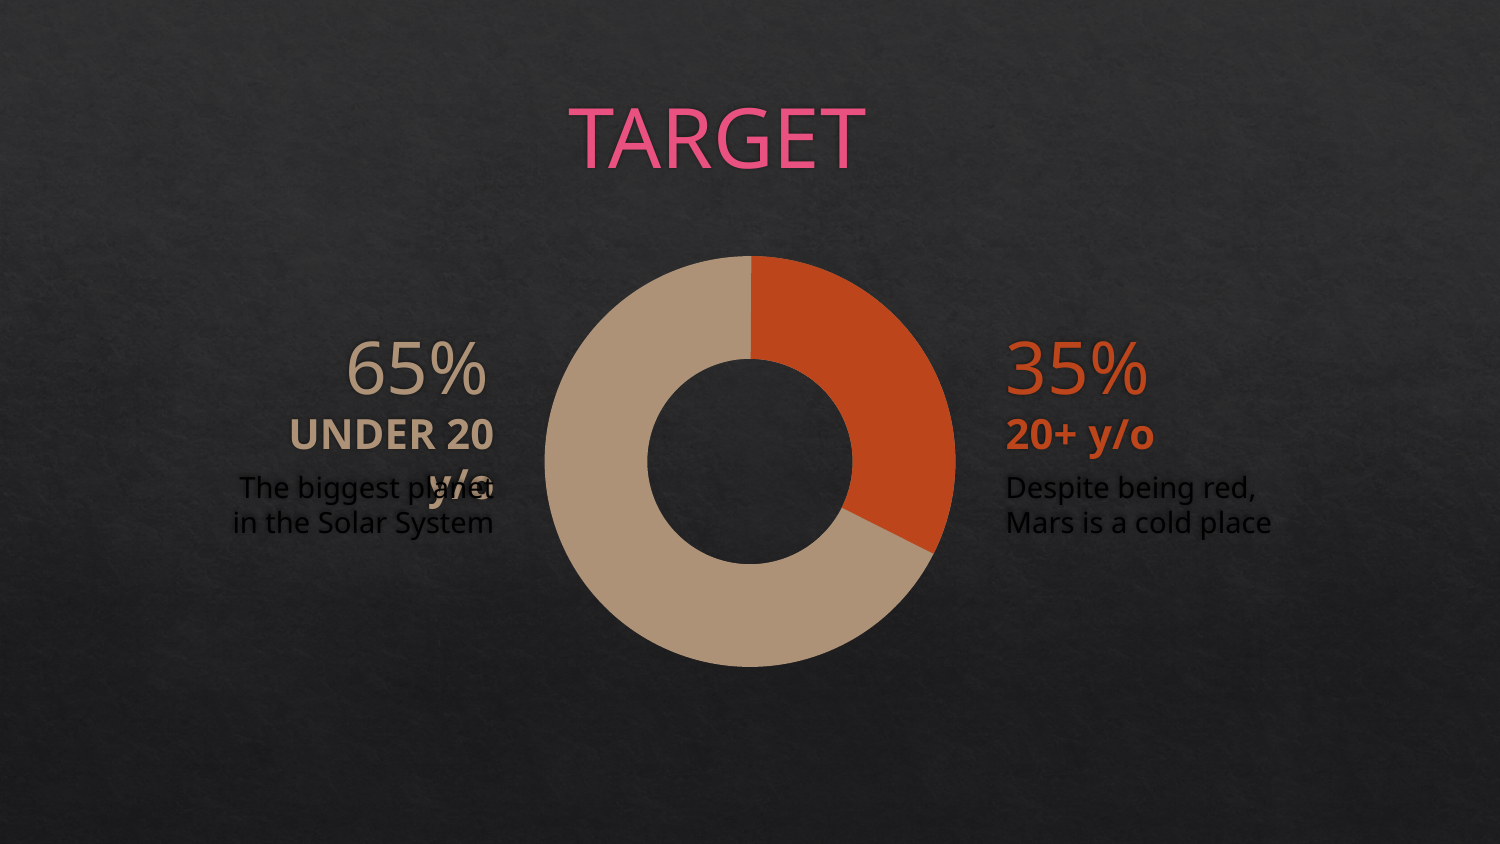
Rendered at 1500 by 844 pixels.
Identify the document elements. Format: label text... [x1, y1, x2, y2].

title 35% [990, 367, 1297, 425]
subtitle UNDER 20 y/o [203, 392, 510, 450]
title 65% [203, 367, 505, 389]
text_box [544, 256, 934, 667]
title TARGET [51, 69, 1449, 164]
subtitle The biggest planet in the Solar System [203, 453, 510, 579]
text_box [750, 256, 956, 554]
subtitle 20+ y/o [990, 427, 1297, 450]
subtitle Despite being red, Mars is a cold place [990, 453, 1297, 579]
